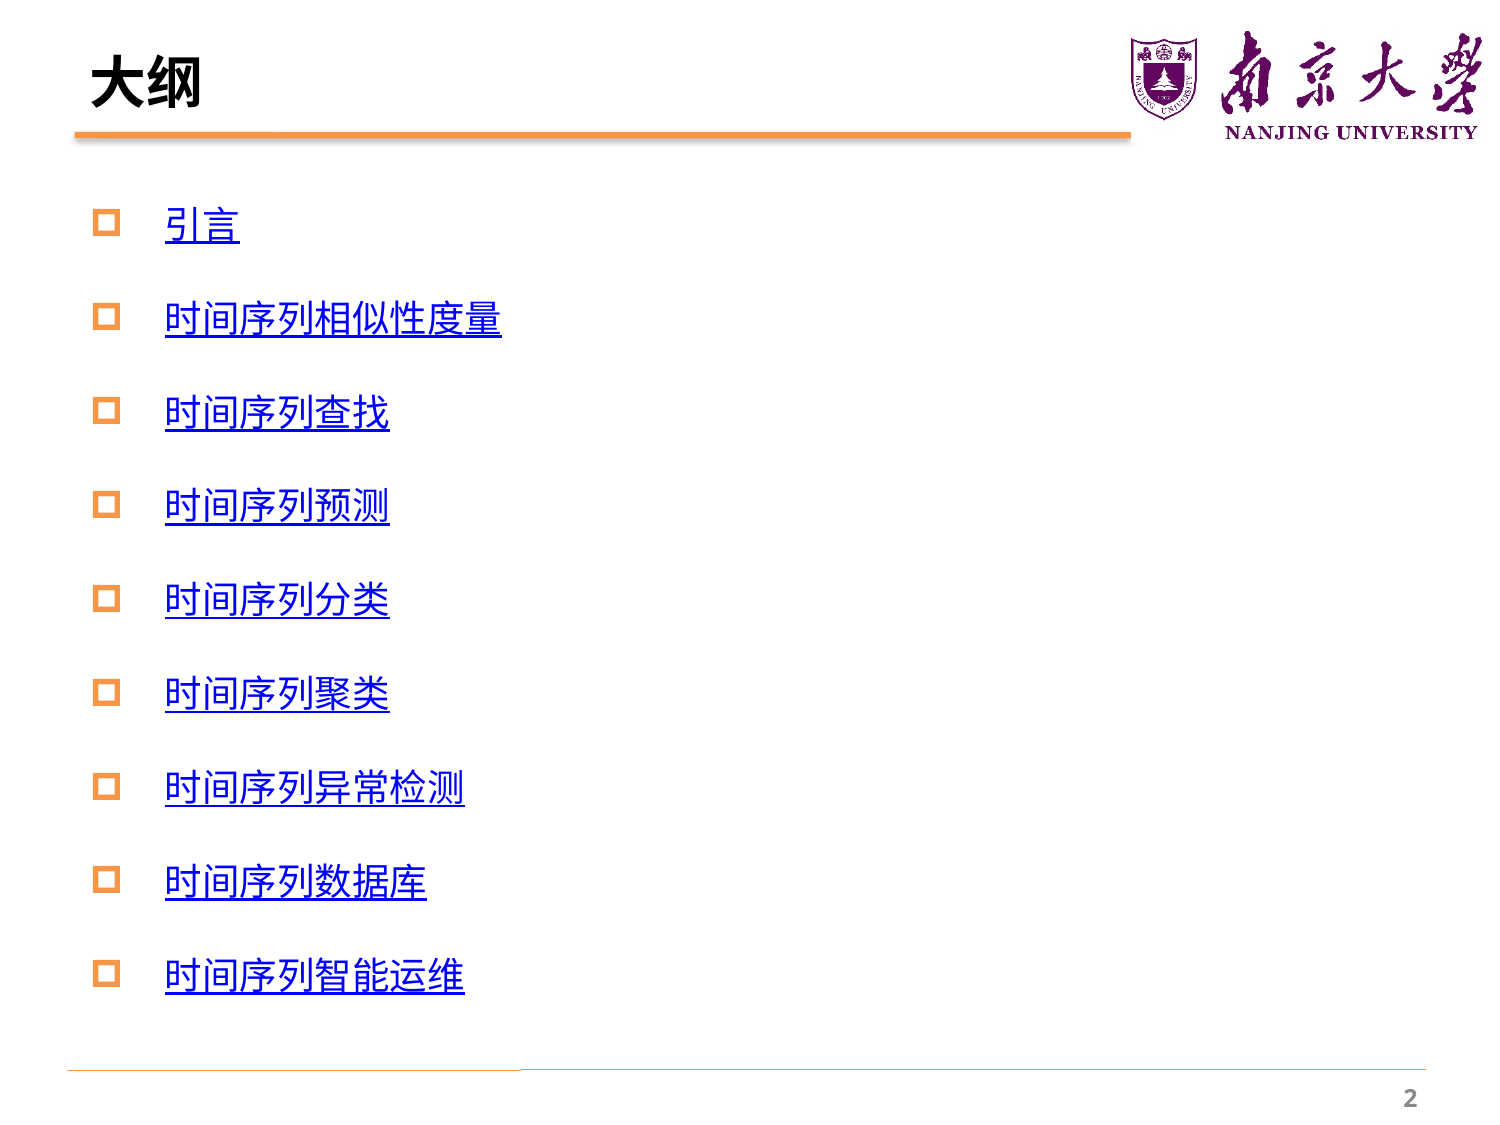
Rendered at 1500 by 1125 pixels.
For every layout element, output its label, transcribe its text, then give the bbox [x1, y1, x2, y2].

slide_number 2 [1375, 1076, 1426, 1123]
list 引言 时间序列相似性度量 时间序列查找 时间序列预测 时间序列分类 时间序列聚类 时间序列异常检测 时间序列数据库 时间序列智能运维 [75, 166, 1420, 906]
picture [1131, 31, 1482, 143]
title 大纲 [75, 39, 1132, 123]
